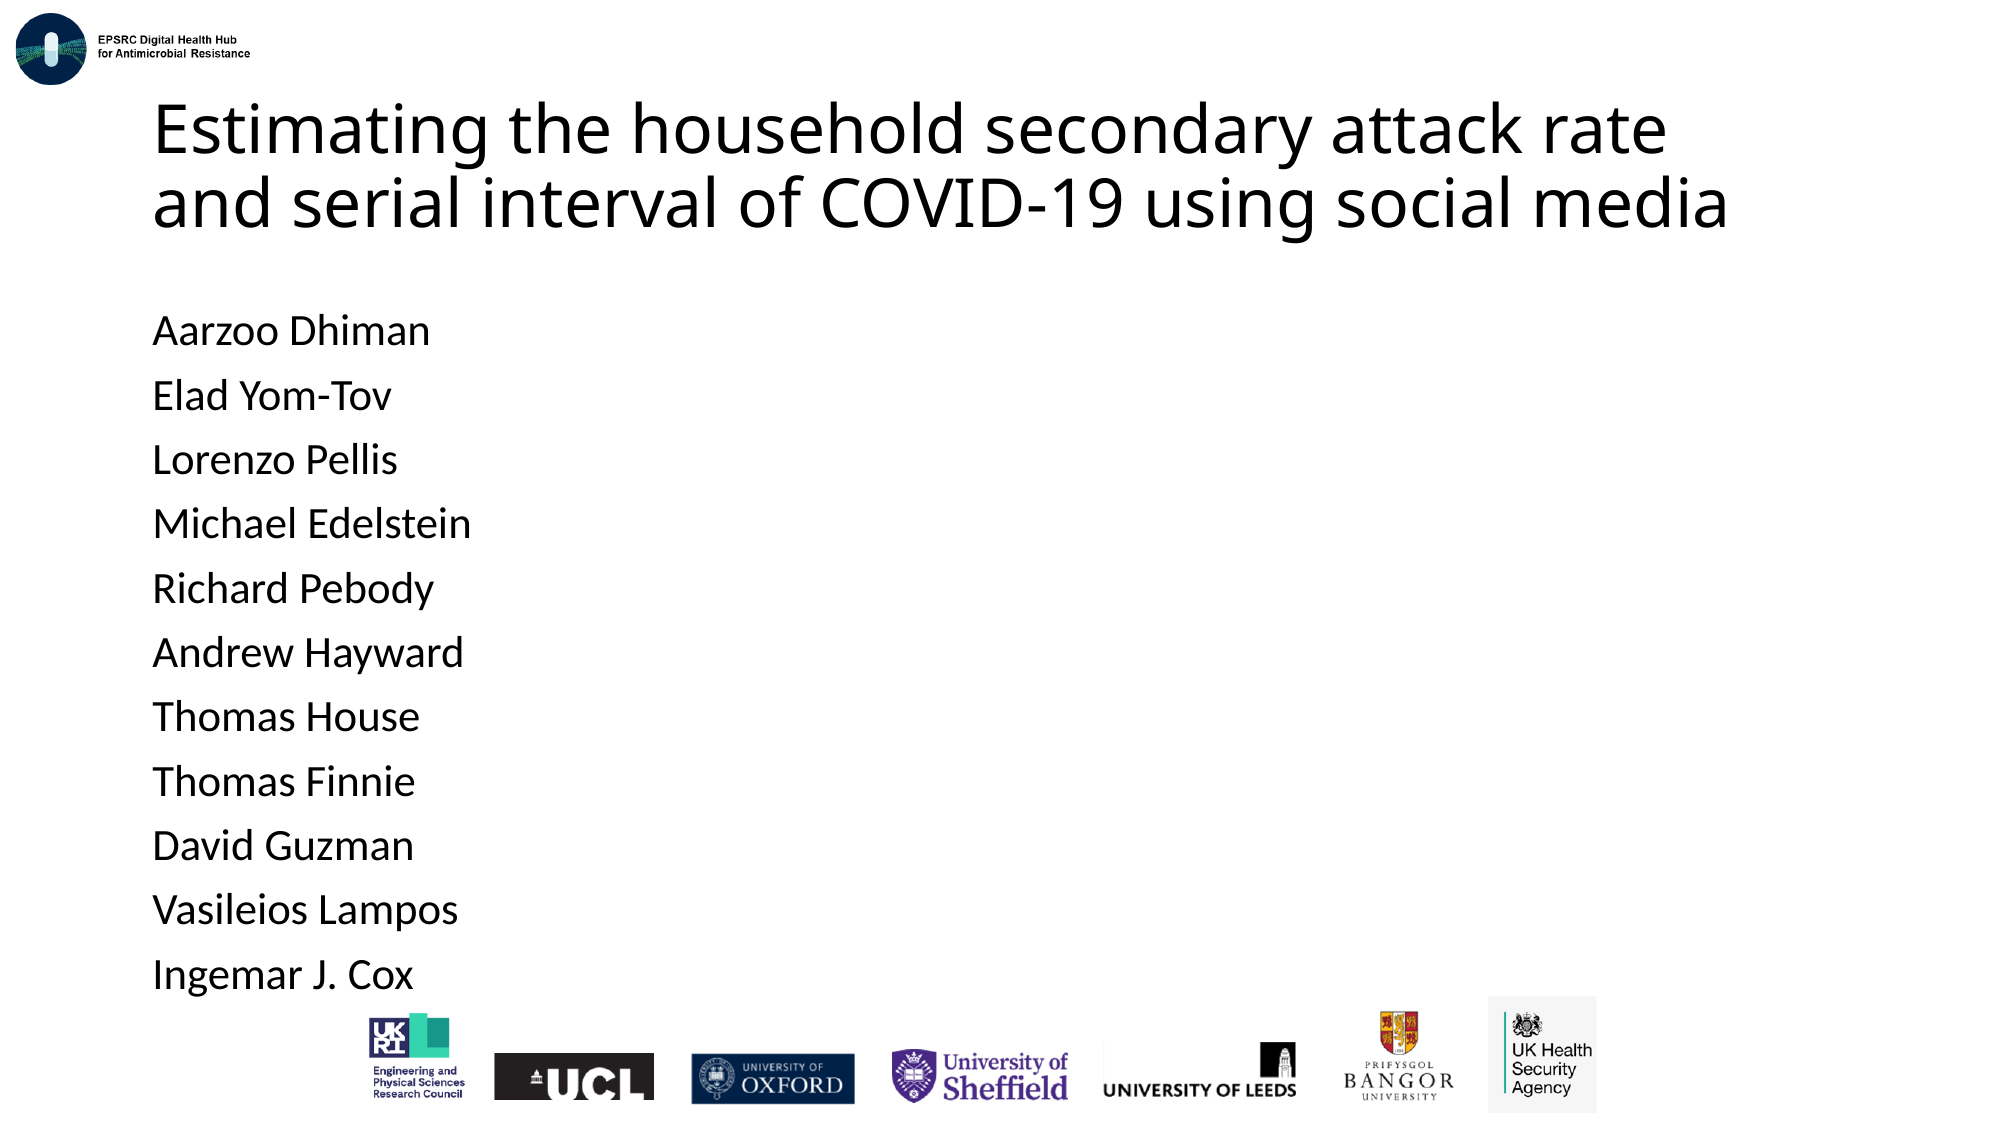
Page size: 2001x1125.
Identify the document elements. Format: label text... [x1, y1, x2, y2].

picture [15, 13, 352, 85]
title Estimating the household secondary attack rate and serial interval of COVID-19 using social media [137, 59, 1863, 278]
list Aarzoo Dhiman Elad Yom-Tov Lorenzo Pellis Michael Edelstein Richard Pebody Andrew Hayward Thomas House Thomas Finnie David Guzman Vasileios Lampos Ingemar J. Cox [137, 299, 1863, 1014]
picture [369, 1014, 1597, 1125]
